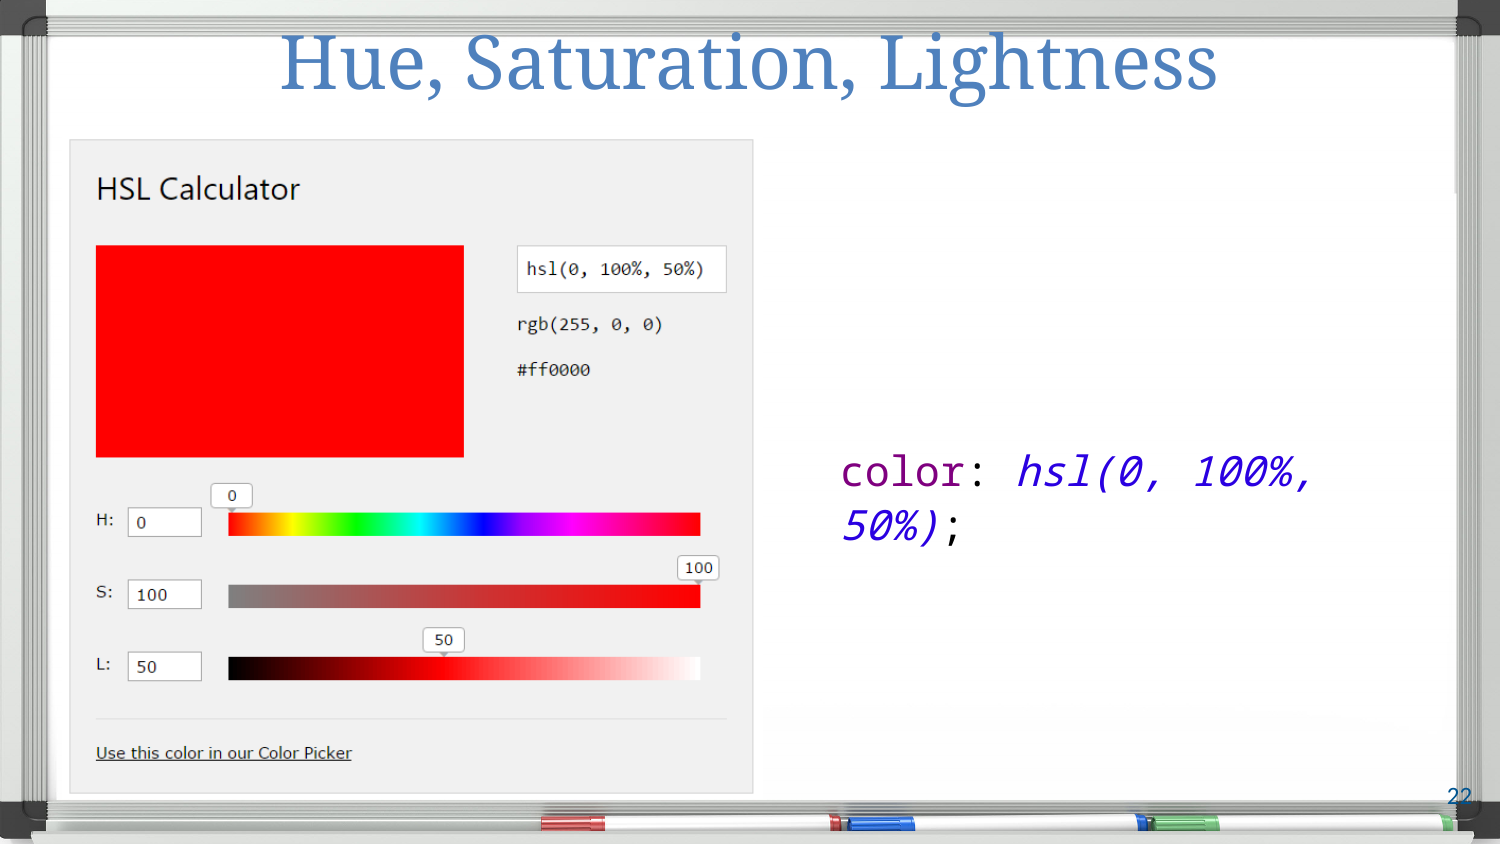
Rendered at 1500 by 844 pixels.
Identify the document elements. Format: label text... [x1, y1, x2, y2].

picture [0, 0, 1500, 844]
text_box color: hsl(0, 100%, 50%); [825, 434, 1463, 610]
title Hue, Saturation, Lightness [12, 9, 1488, 110]
slide_number 22 [1387, 771, 1488, 817]
